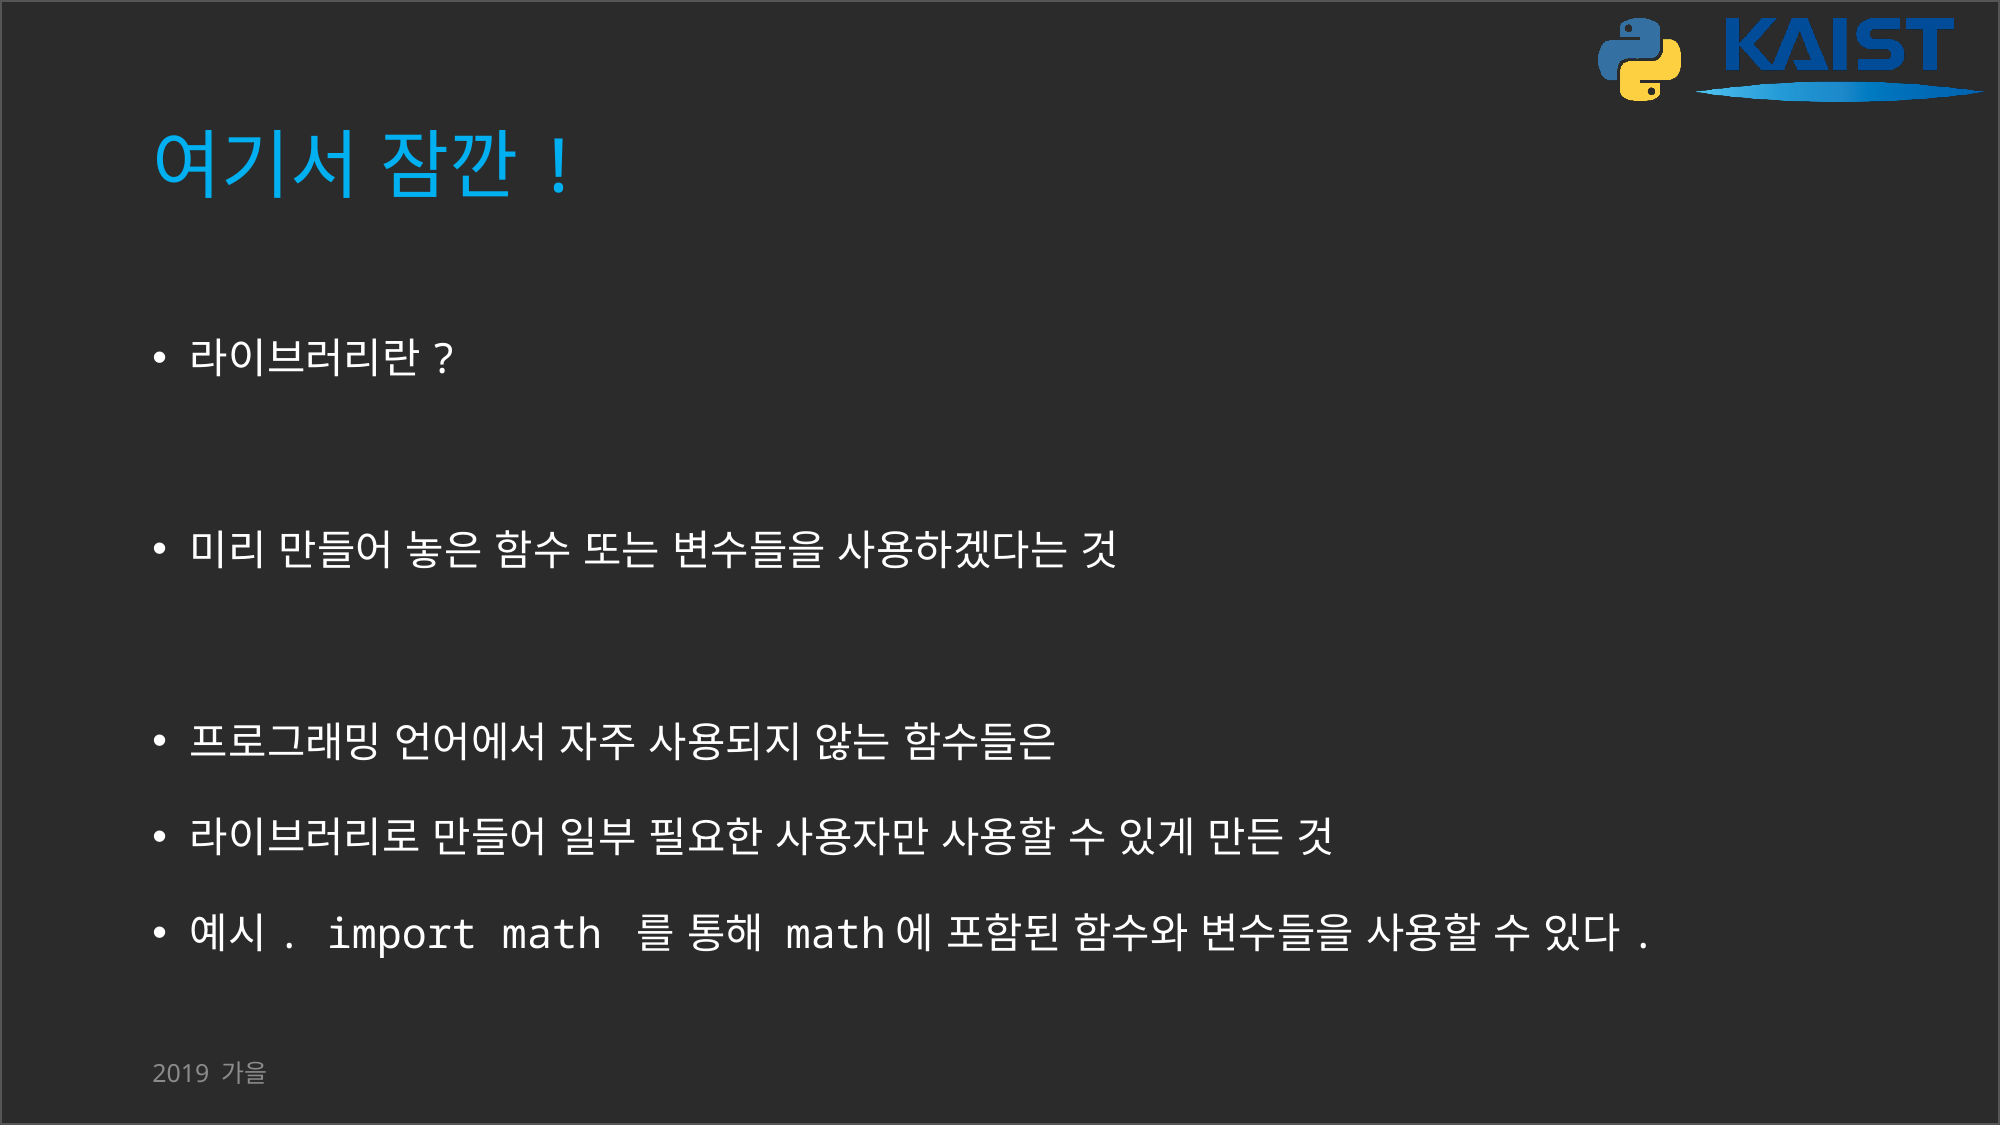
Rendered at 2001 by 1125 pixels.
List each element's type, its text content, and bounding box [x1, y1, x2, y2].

text_box [0, 0, 2000, 1125]
picture [1597, 18, 1681, 101]
text_box 라이브러리란? 미리 만들어 놓은 함수 또는 변수들을 사용하겠다는 것 프로그래밍 언어에서 자주 사용되지 않는 함수들은 라이브러리로 만들어 일부 필요한 사용자만 사용할 수 있게 만든 것 예시. import math 를 통해 math에 포함된 함수와 변수들을 사용할 수 있다. [137, 299, 1863, 1014]
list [1694, 18, 1985, 102]
title 여기서 잠깐! [137, 59, 1863, 278]
slide_number 2019 가을 [137, 1042, 588, 1103]
